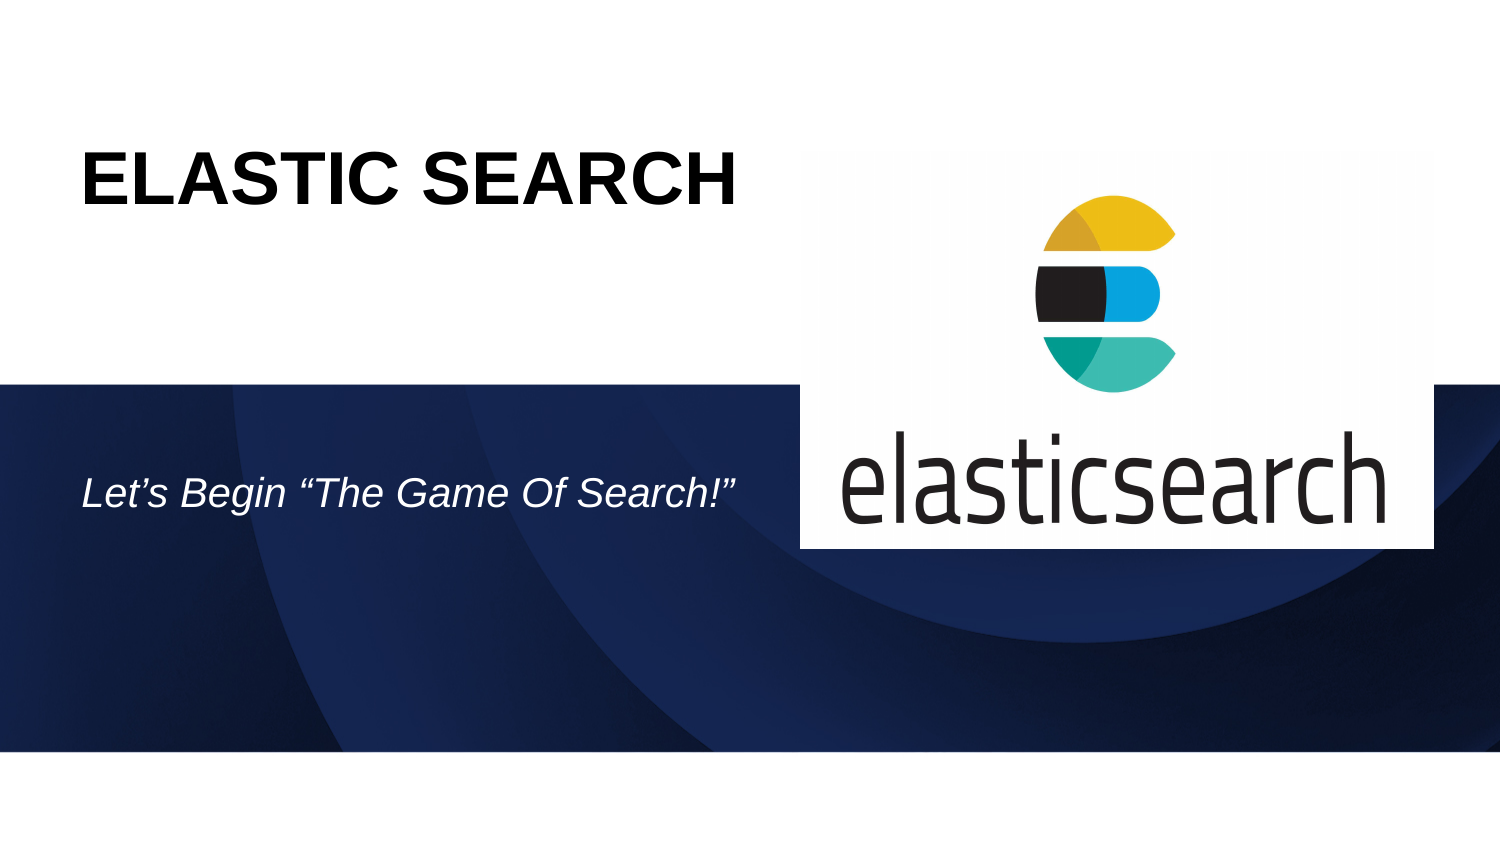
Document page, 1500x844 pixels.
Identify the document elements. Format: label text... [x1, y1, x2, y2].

text_box [62, 199, 794, 350]
title ELASTIC SEARCH [65, 122, 1341, 199]
picture [0, 0, 1500, 844]
text_box Let’s Begin “The Game Of Search!” [66, 458, 750, 524]
